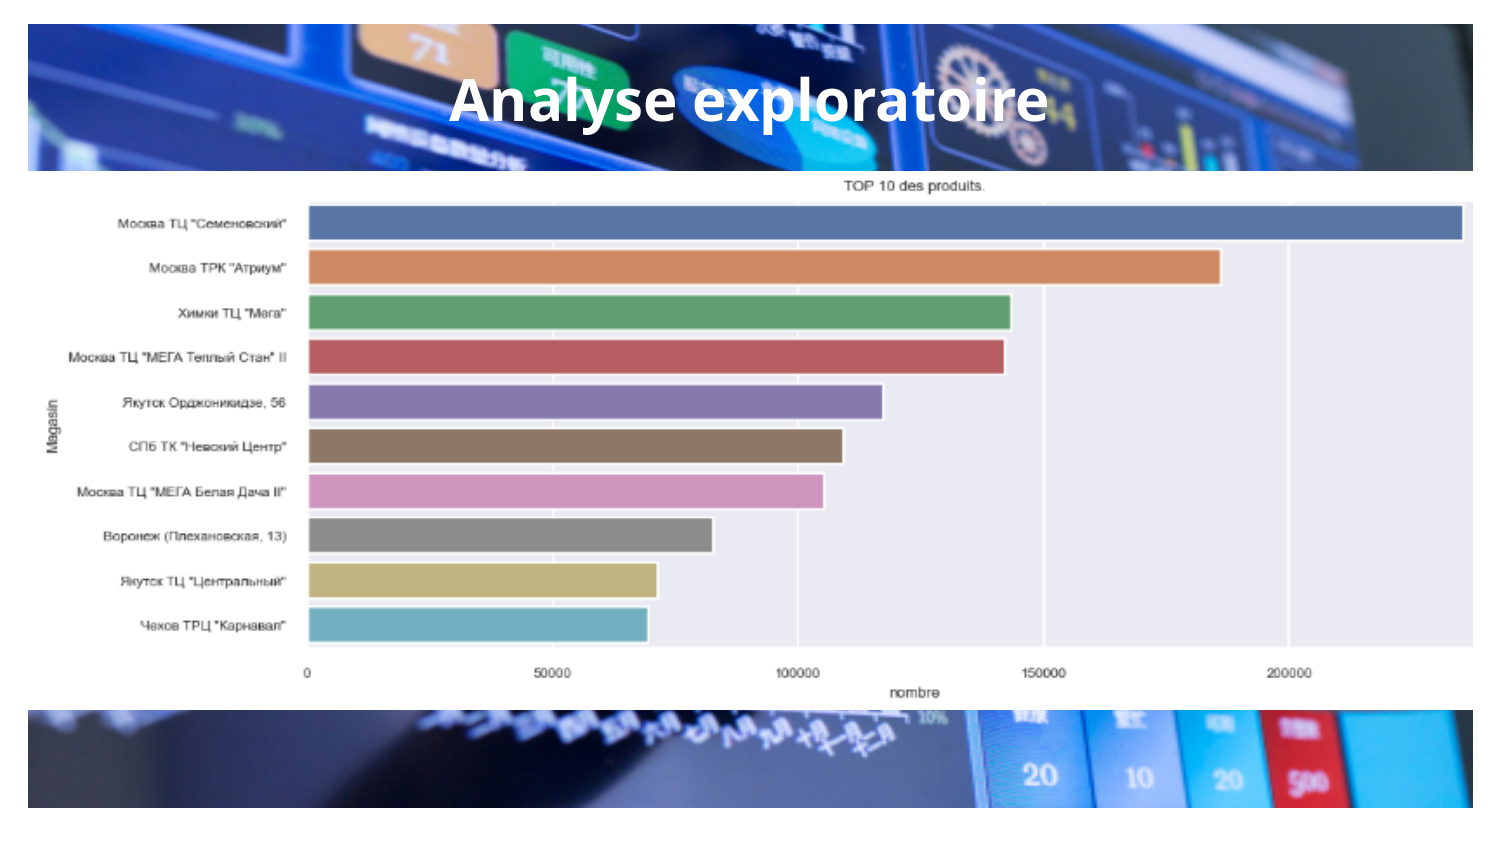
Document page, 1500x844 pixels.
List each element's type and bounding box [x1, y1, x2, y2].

picture [28, 24, 1473, 809]
